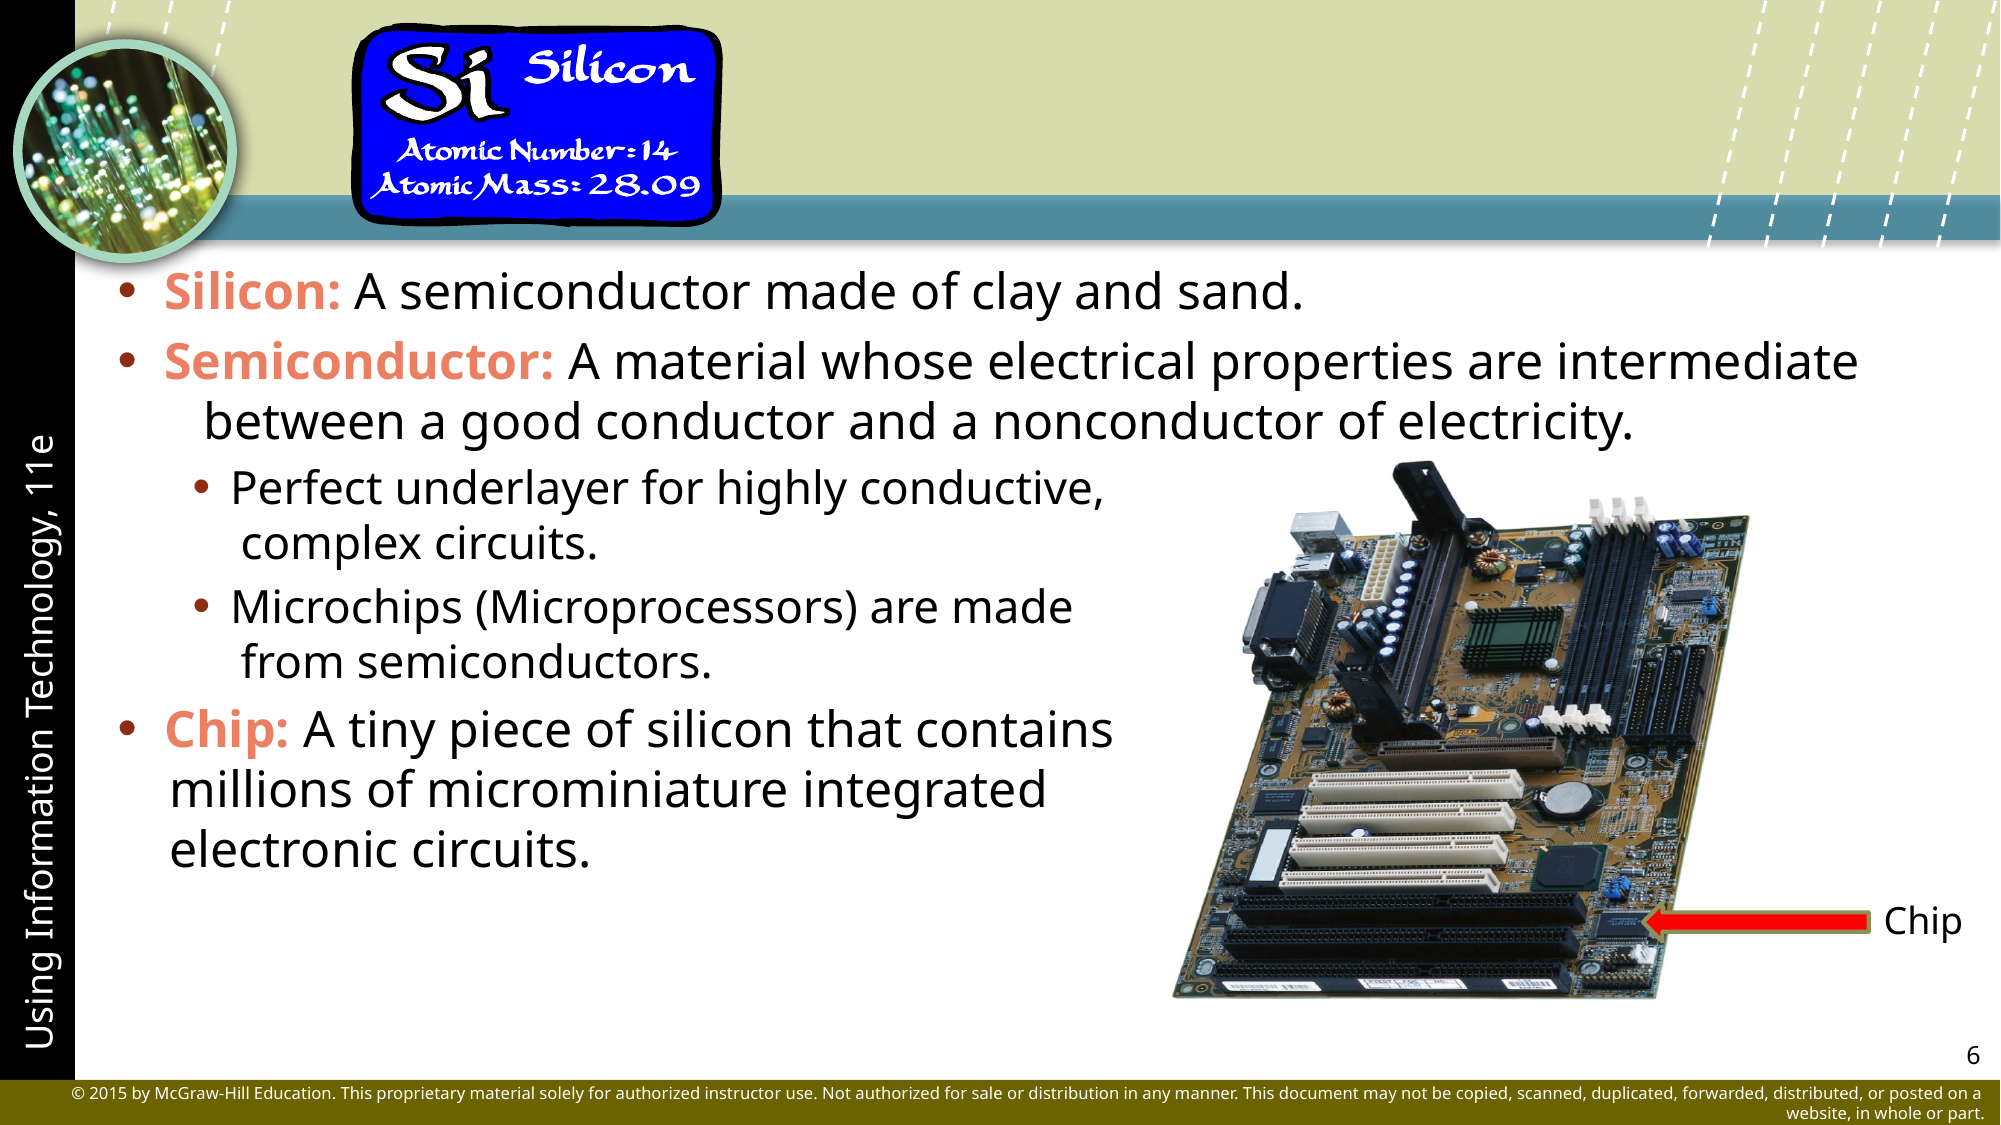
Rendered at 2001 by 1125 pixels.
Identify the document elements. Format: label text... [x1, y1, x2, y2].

list Silicon: A semiconductor made of clay and sand. Semiconductor: A material whose electrical properties are intermediate between a good conductor and a nonconductor of electricity. Perfect underlayer for highly conductive, complex circuits. Microchips (Microprocessors) are made from semiconductors. Chip: A tiny piece of silicon that contains millions of microminiature integrated electronic circuits. [27, 251, 1900, 1067]
picture [23, 49, 227, 251]
text_box [1715, 910, 1868, 934]
picture [1131, 418, 1751, 1040]
picture [341, 20, 734, 231]
text_box Chip [1868, 889, 1981, 950]
slide_number 6 [1795, 1033, 1996, 1079]
